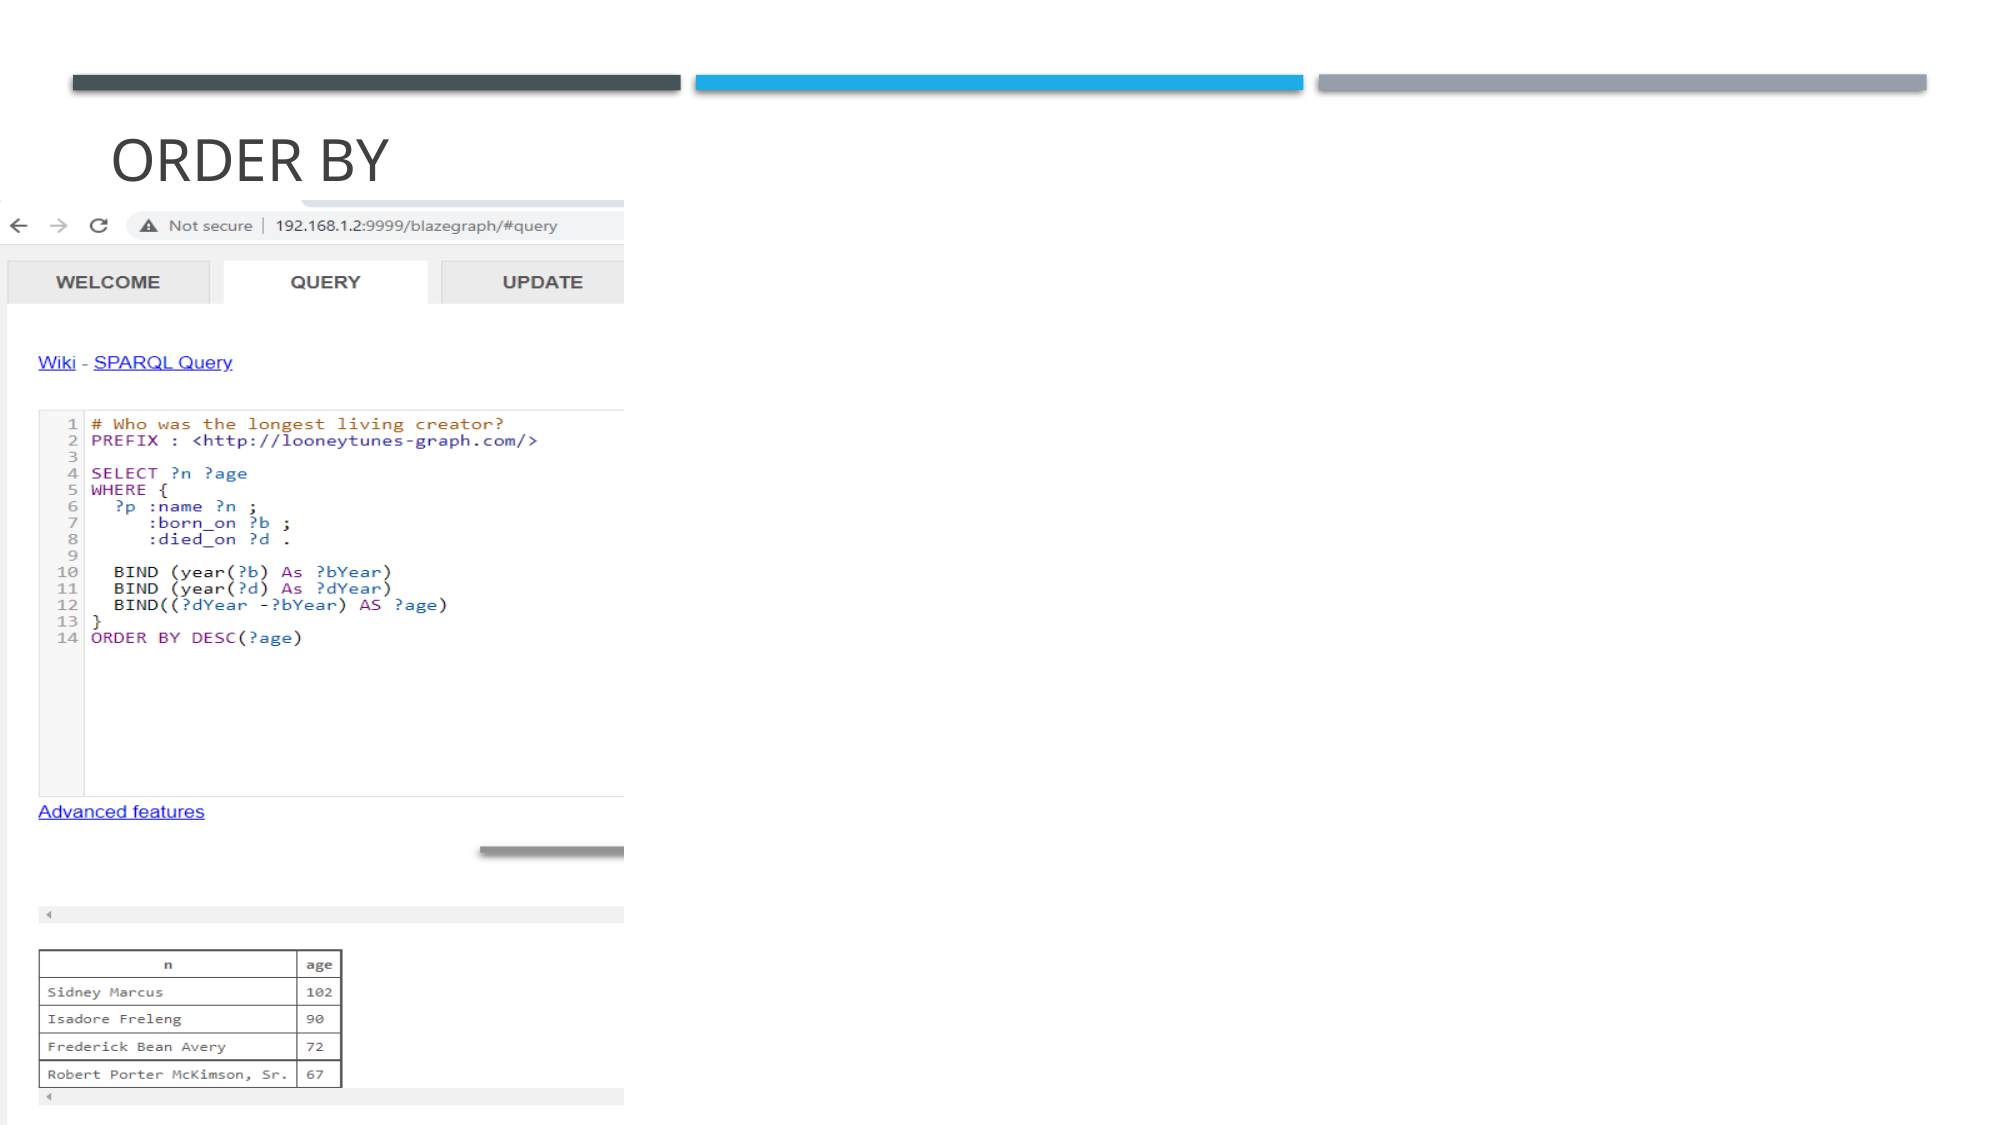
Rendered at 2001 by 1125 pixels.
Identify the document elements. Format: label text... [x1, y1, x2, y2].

picture [0, 199, 625, 1125]
title ORDER BY [95, 115, 1905, 201]
